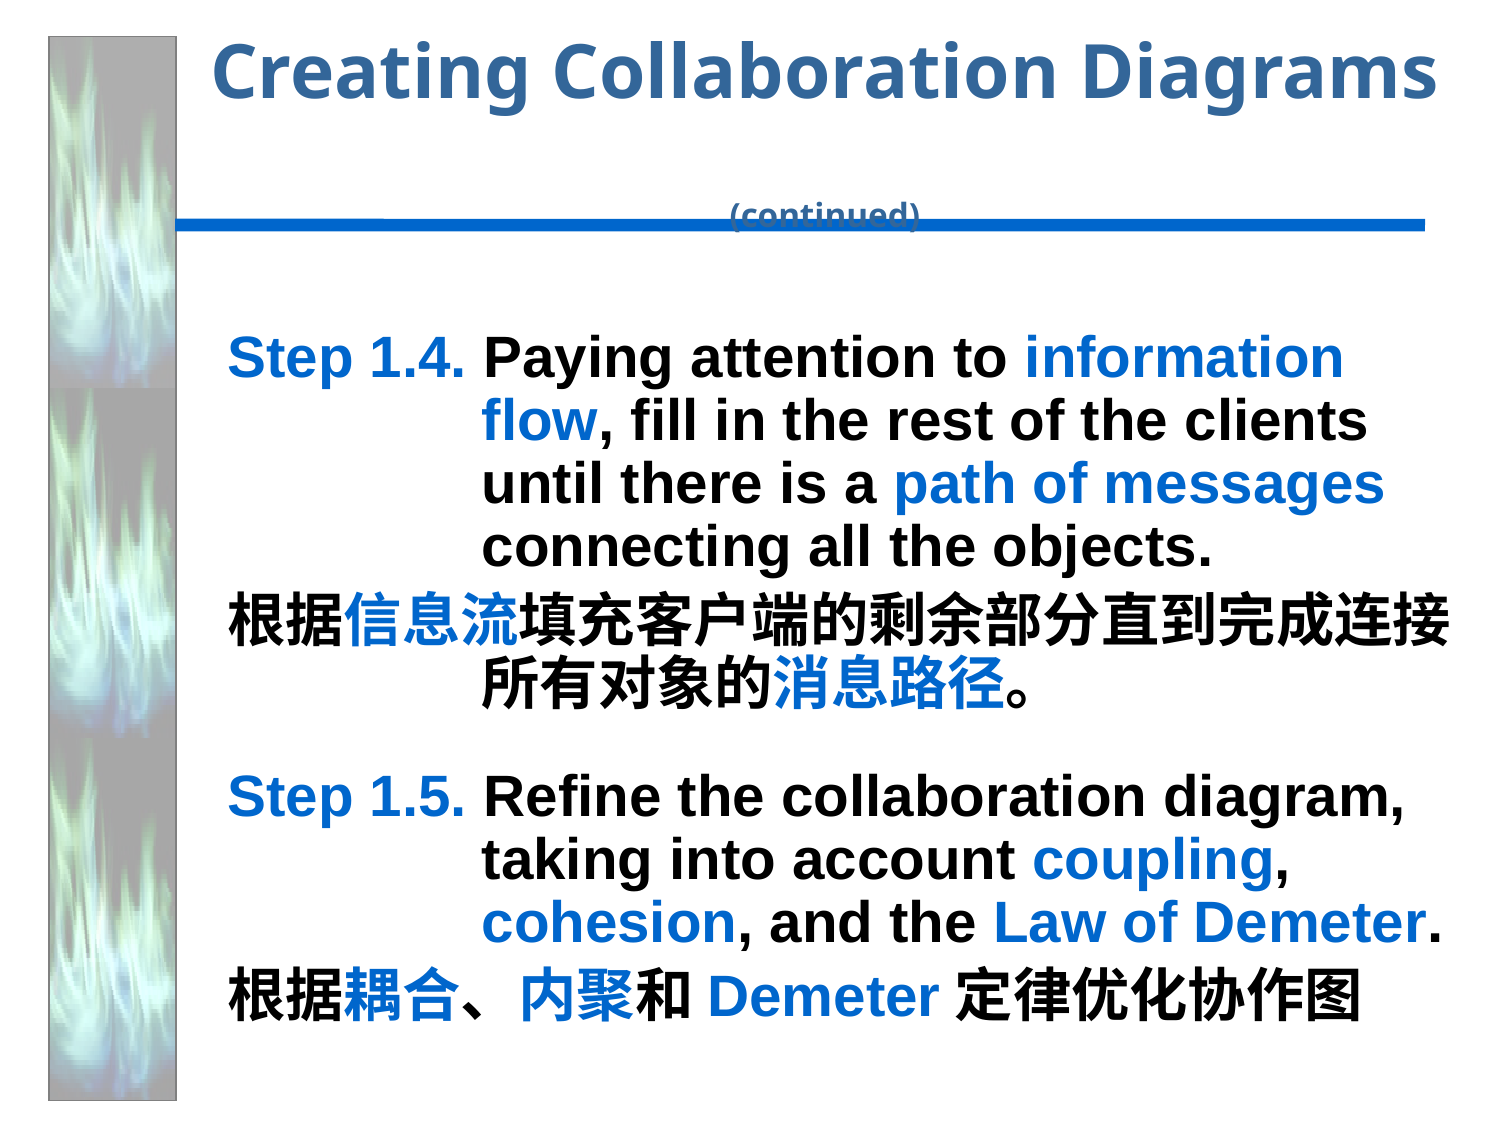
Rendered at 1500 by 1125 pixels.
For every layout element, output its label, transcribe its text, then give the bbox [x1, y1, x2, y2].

title Creating Collaboration Diagrams (continued) [187, 45, 1463, 213]
list Step 1.4. Paying attention to information flow, fill in the rest of the clients until there is a path of messages connecting all the objects. 根据信息流填充客户端的剩余部分直到完成连接所有对象的消息路径。 Step 1.5. Refine the collaboration diagram, taking into account coupling, cohesion, and the Law of Demeter. 根据耦合、内聚和Demeter定律优化协作图 [212, 320, 1475, 1063]
